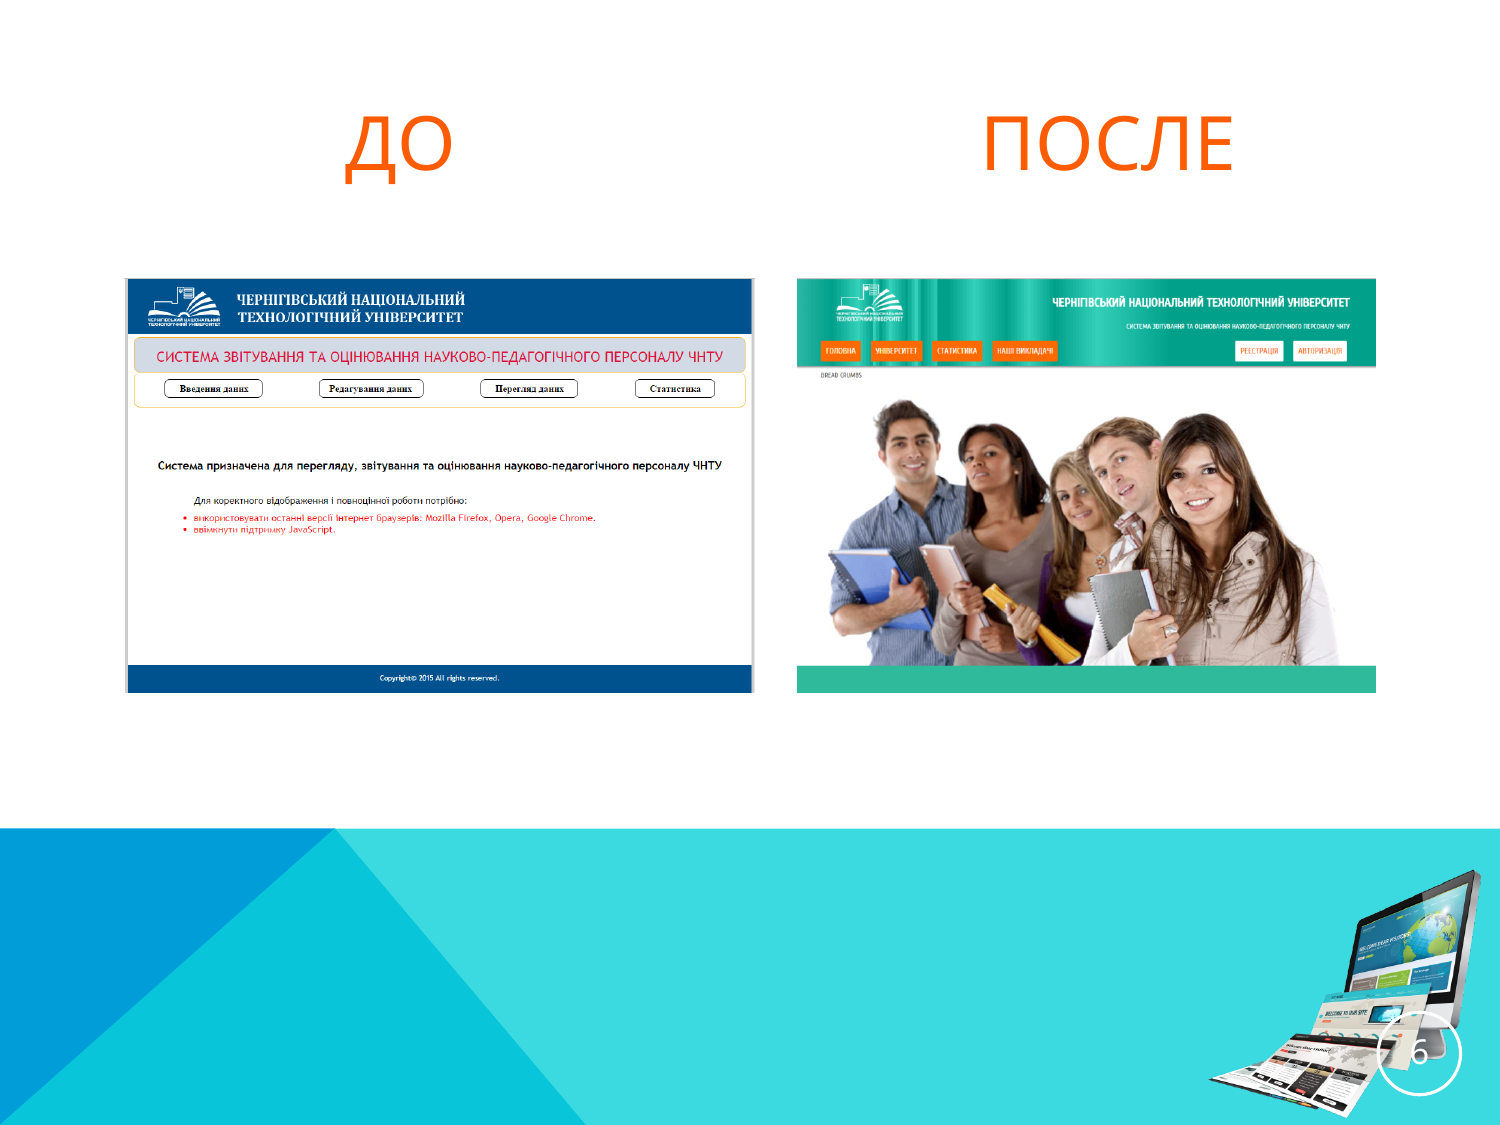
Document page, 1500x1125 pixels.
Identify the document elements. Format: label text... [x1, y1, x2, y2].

title до после [135, 60, 1369, 150]
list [796, 278, 1377, 693]
picture [1207, 869, 1481, 1118]
picture [123, 278, 756, 693]
